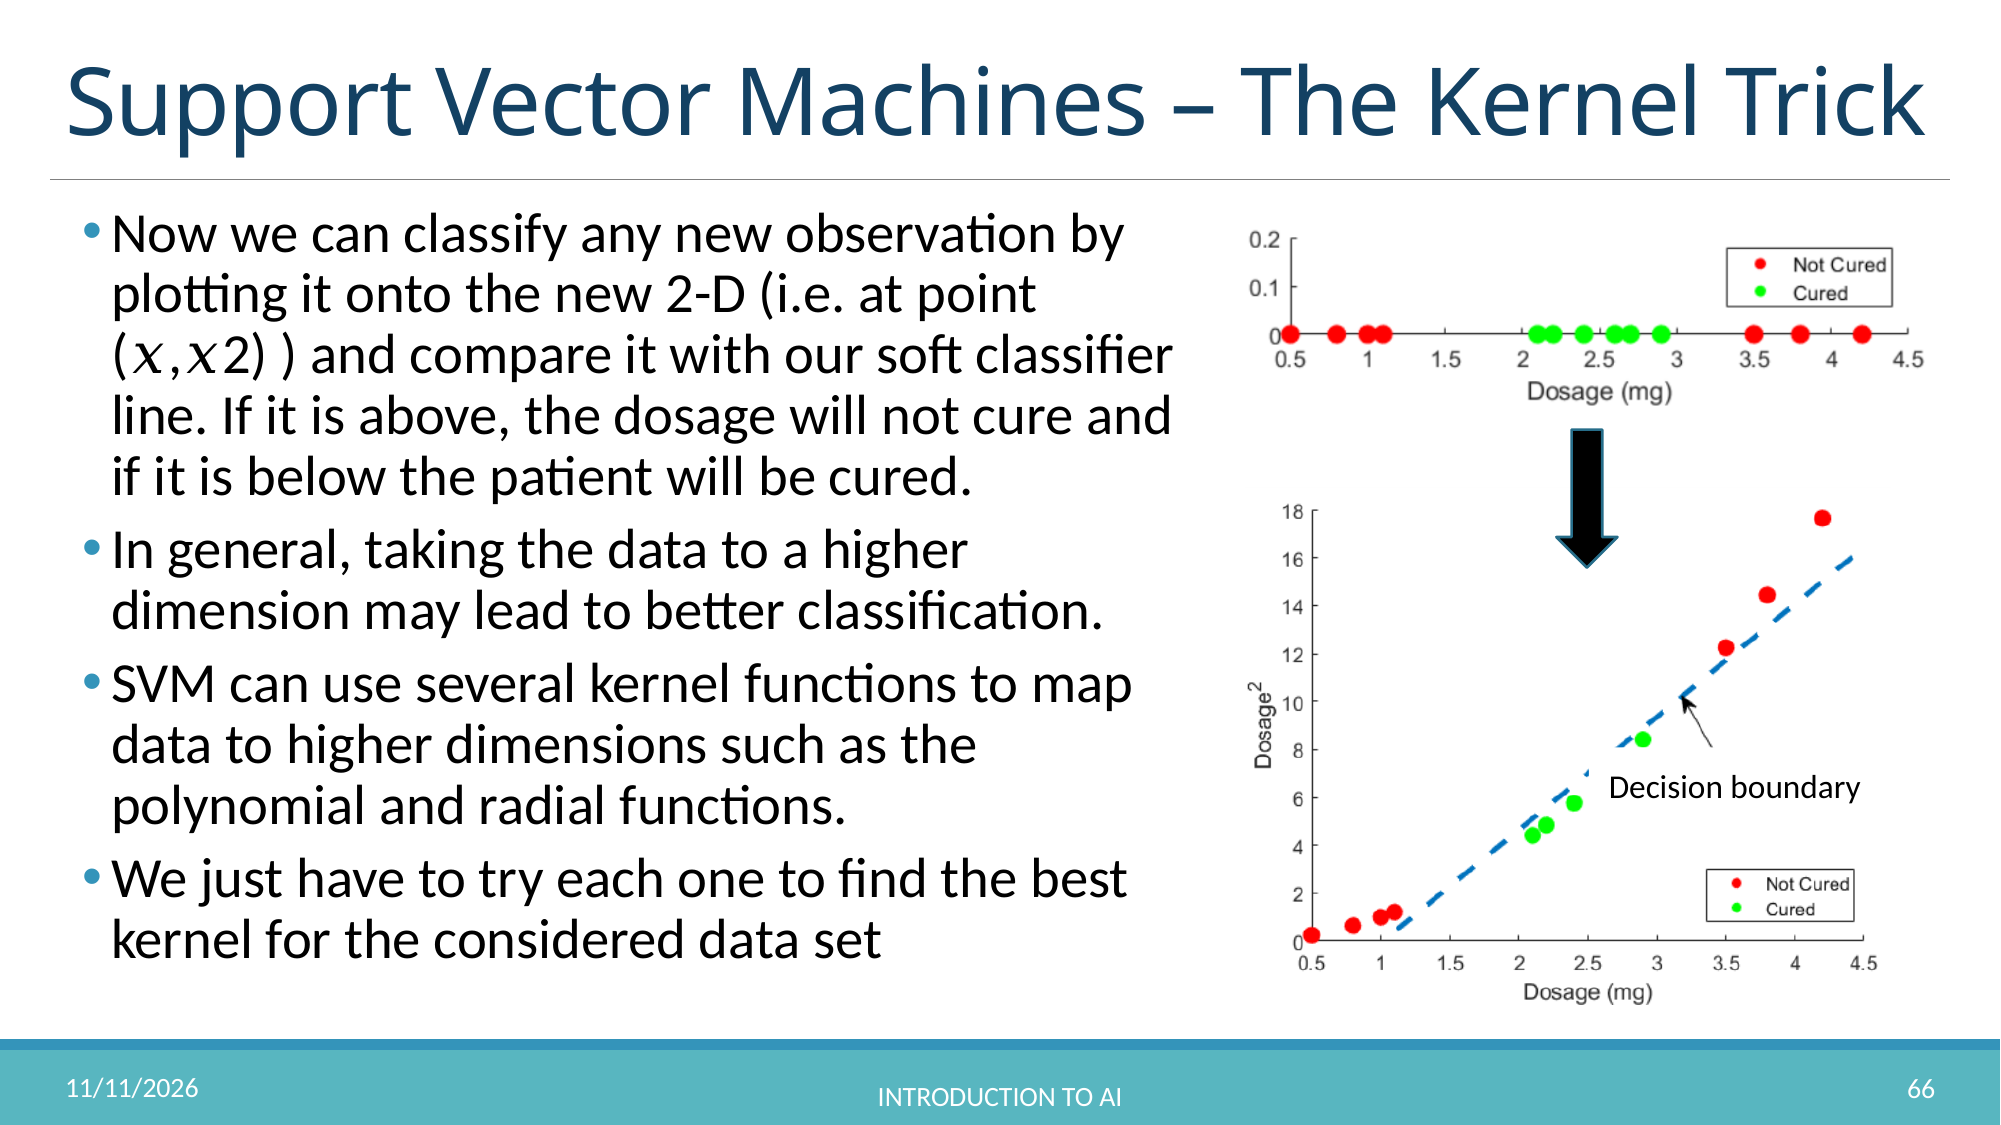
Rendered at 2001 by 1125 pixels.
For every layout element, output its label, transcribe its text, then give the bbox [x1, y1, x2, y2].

title Support Vector Machines – The Kernel Trick [50, 47, 1950, 163]
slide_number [50, 1056, 456, 1117]
picture [1245, 216, 1934, 413]
text_box [1570, 428, 1604, 484]
slide_number 66 [1734, 1057, 1950, 1118]
footer Introduction to AI [604, 1065, 1396, 1125]
list Now we can classify any new observation by plotting it onto the new 2-D (i.e. at point (𝑥,𝑥2) ) and compare it with our soft classifier line. If it is above, the dosage will not cure and if it is below the patient will be cured. In general, taking the data to a higher dimension may lead to better classification. SVM can use several kernel functions to map data to higher dimensions such as the polynomial and radial functions. We just have to try each one to find the best kernel for the considered data set [50, 195, 1196, 1030]
picture [1245, 487, 1891, 1008]
